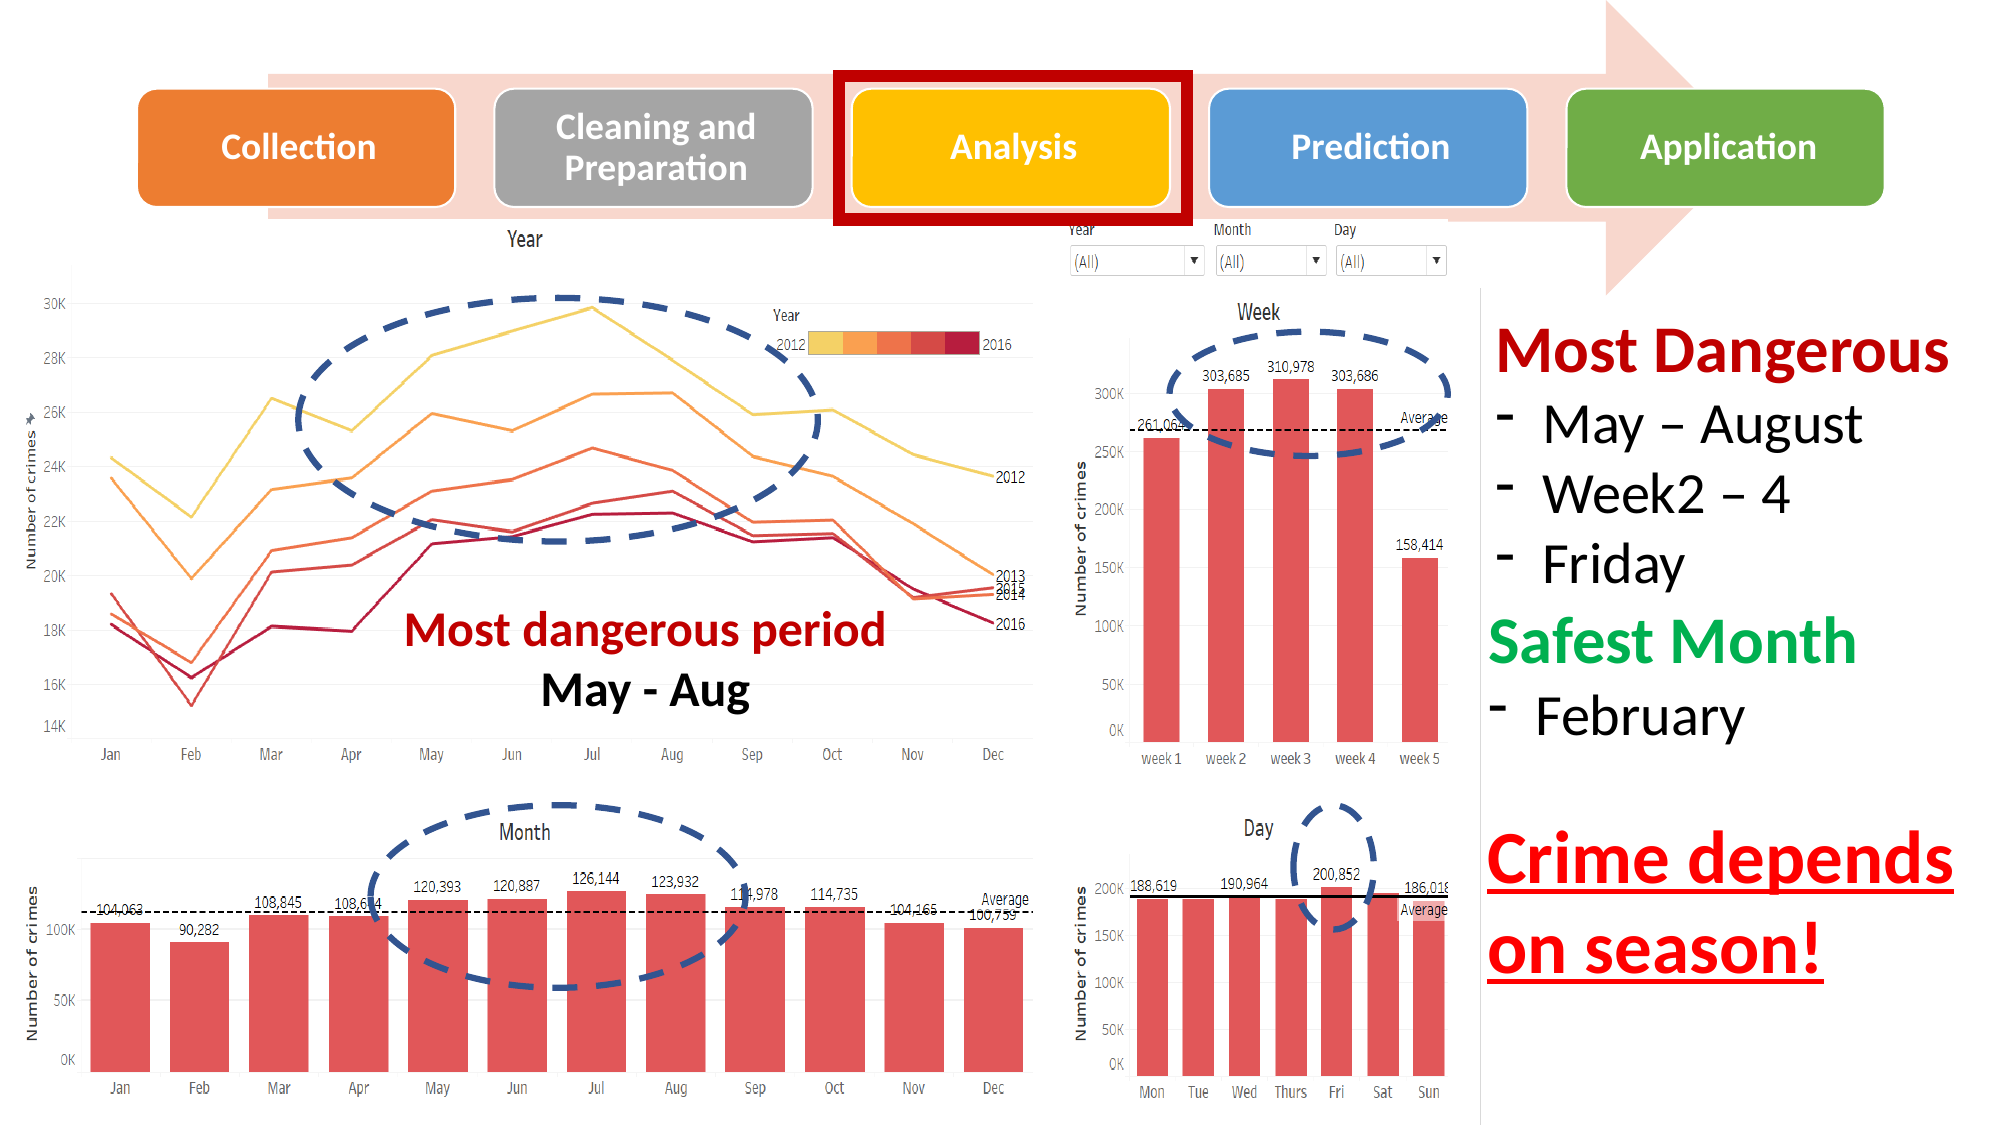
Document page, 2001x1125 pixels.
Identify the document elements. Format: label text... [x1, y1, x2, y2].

text_box Crime depends on season! [1472, 801, 1480, 1077]
text_box Most Dangerous May – August Week2 – 4 Friday [1481, 297, 1980, 603]
text_box [838, 75, 1188, 219]
text_box Safest Month February [1473, 589, 1480, 755]
text_box Crime depends on season! [1481, 801, 1972, 1077]
picture [12, 219, 1448, 1109]
text_box Safest Month February [1481, 589, 1973, 755]
